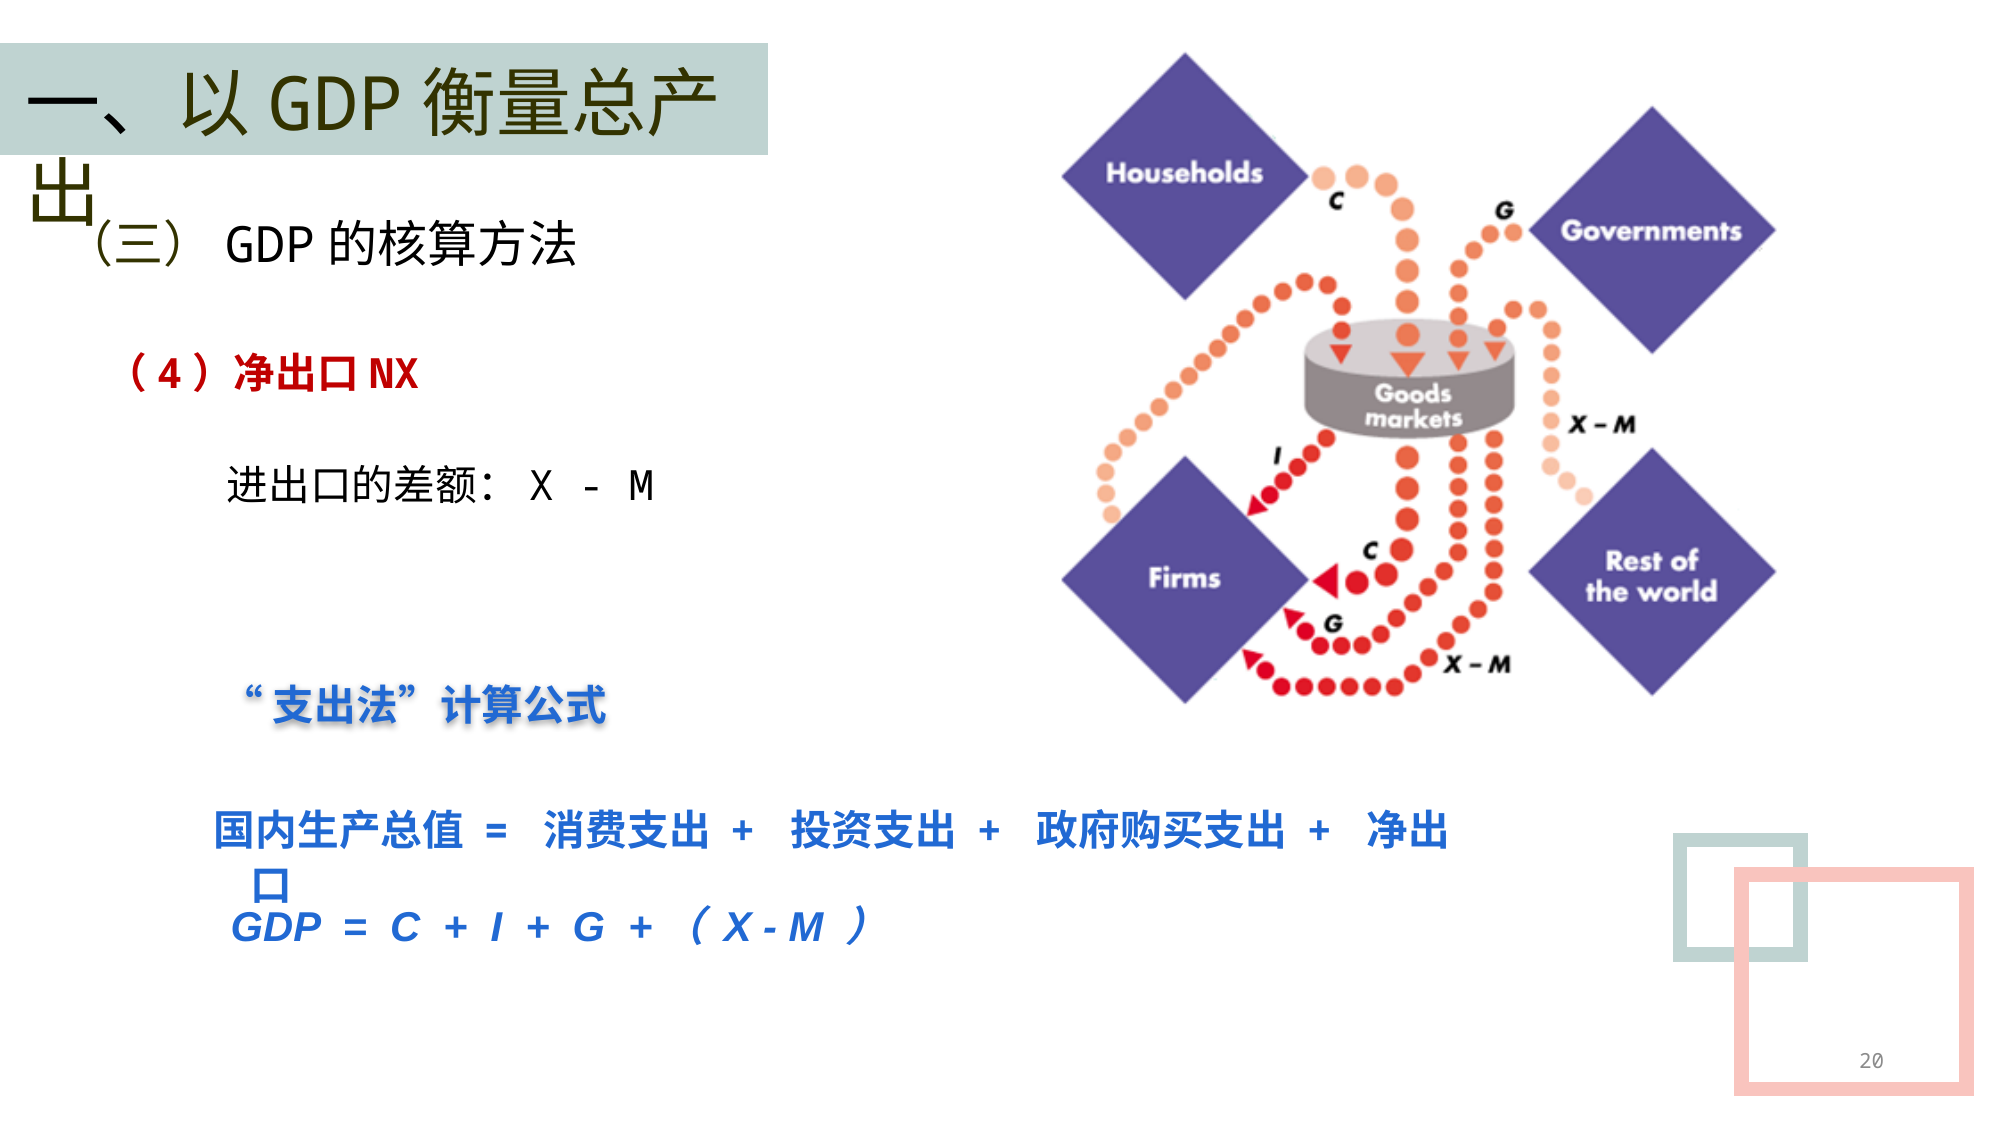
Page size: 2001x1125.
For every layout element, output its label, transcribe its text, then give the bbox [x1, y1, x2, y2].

text_box [813, 363, 1836, 1125]
text_box [1740, 874, 1968, 1090]
text_box 进出口的差额：X - M [211, 426, 1023, 517]
text_box GDP = C + I + G +（ X - M ） [181, 887, 1398, 957]
text_box “支出法”计算公式 [206, 671, 1459, 761]
text_box 国内生产总值 = 消费支出 + 投资支出 + 政府购买支出 + 净出口 [179, 791, 1505, 890]
text_box [1679, 839, 1802, 956]
text_box （三）GDP的核算方法 [49, 205, 593, 280]
picture [1023, 48, 1818, 727]
text_box （4）净出口NX [90, 314, 547, 404]
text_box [0, 43, 768, 154]
